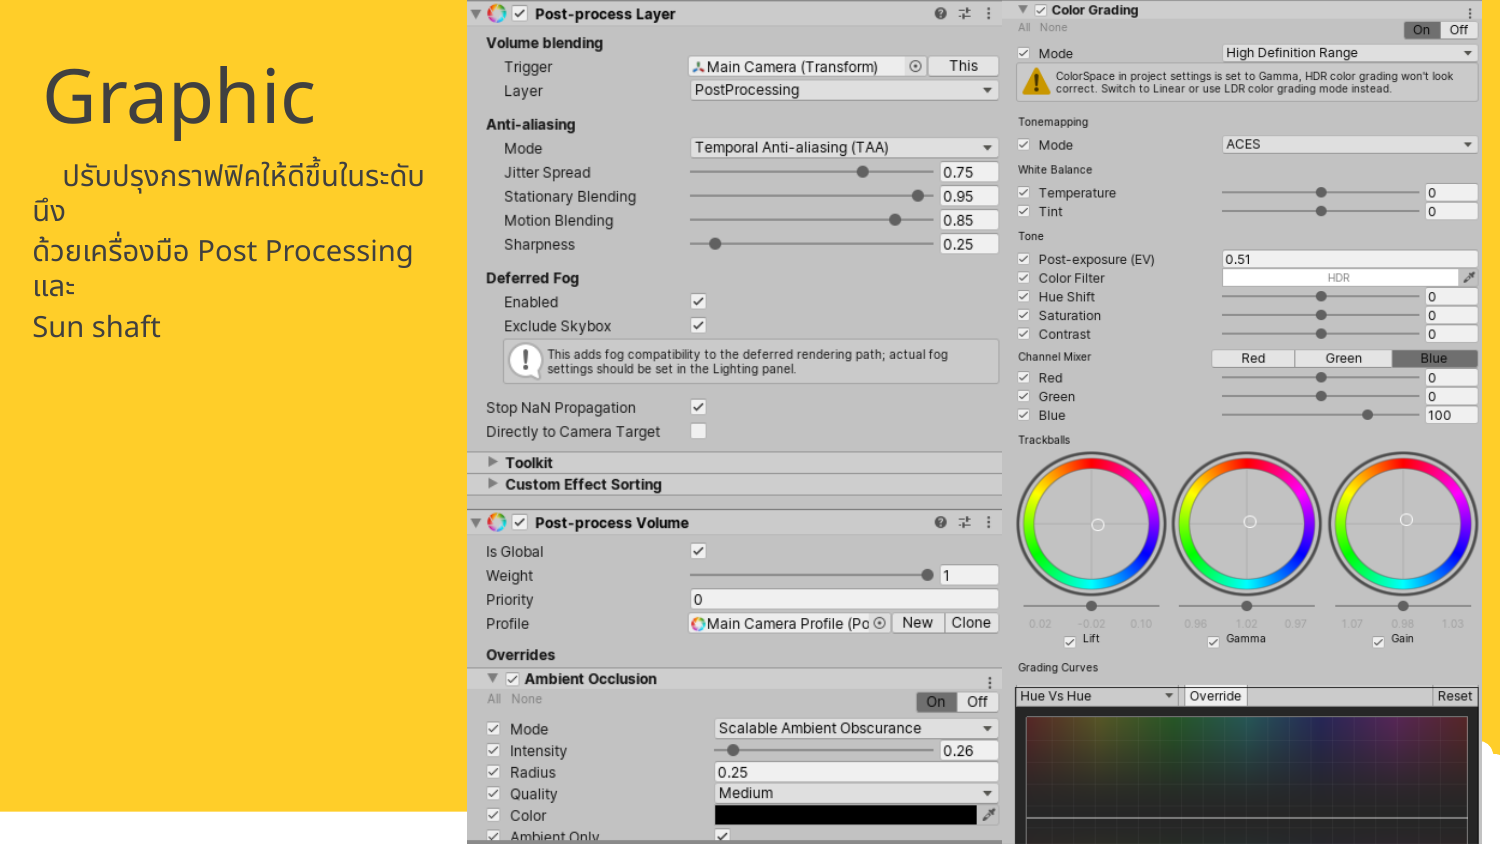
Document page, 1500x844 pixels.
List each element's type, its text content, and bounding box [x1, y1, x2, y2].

picture [467, 0, 1483, 844]
list ปรับปรุงกราฟฟิคให้ดีขึ้นในระดับนึง ด้วยเครื่องมือ Post Processing และ Sun shaft [17, 138, 462, 362]
list Graphic [17, 46, 342, 138]
